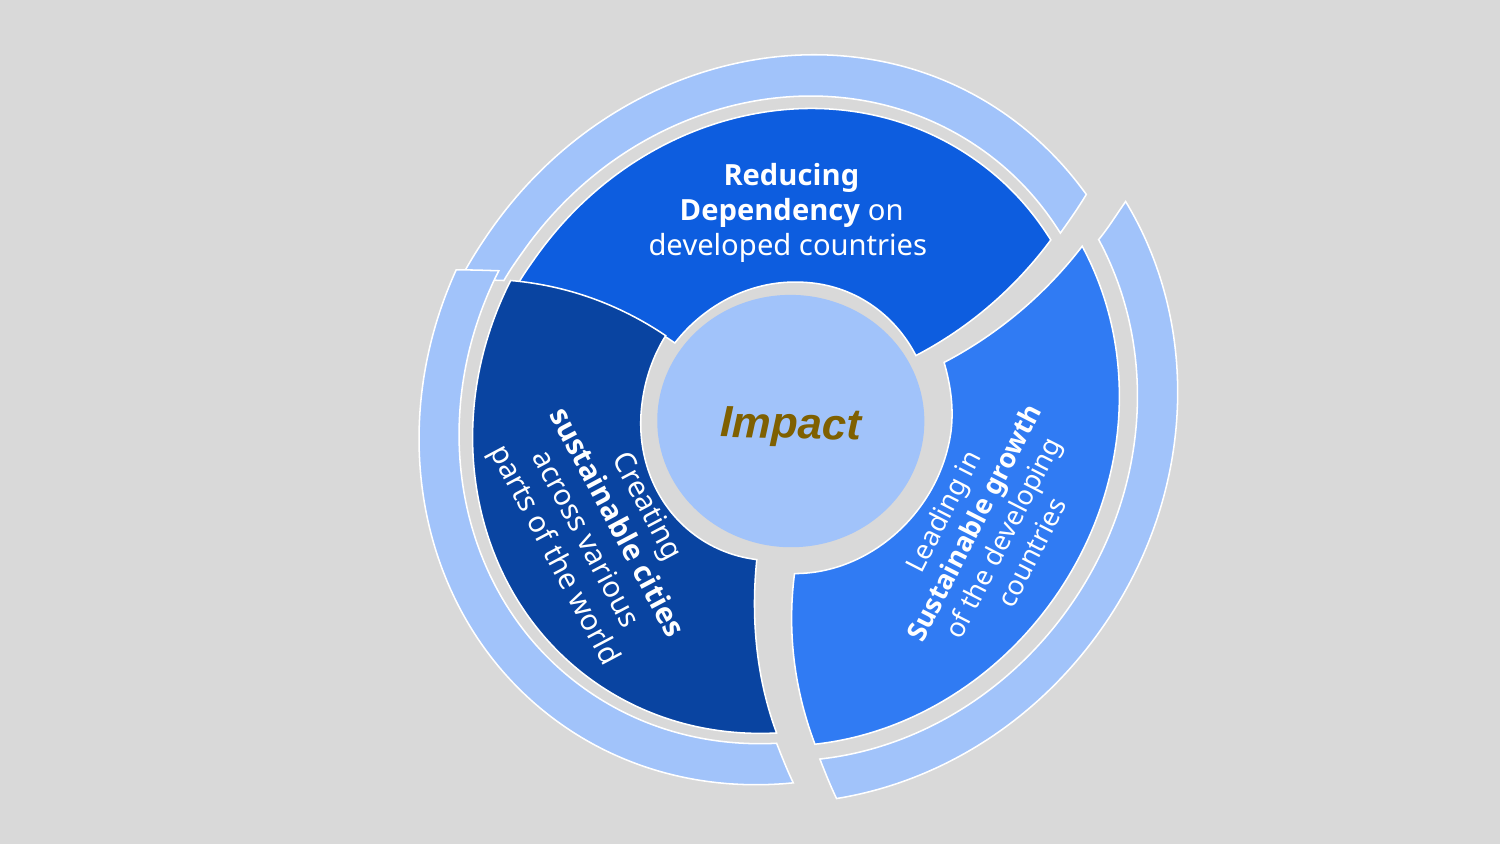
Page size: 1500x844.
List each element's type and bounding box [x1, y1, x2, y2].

text_box [439, 0, 1117, 532]
text_box [962, 224, 1321, 844]
text_box [254, 255, 959, 842]
